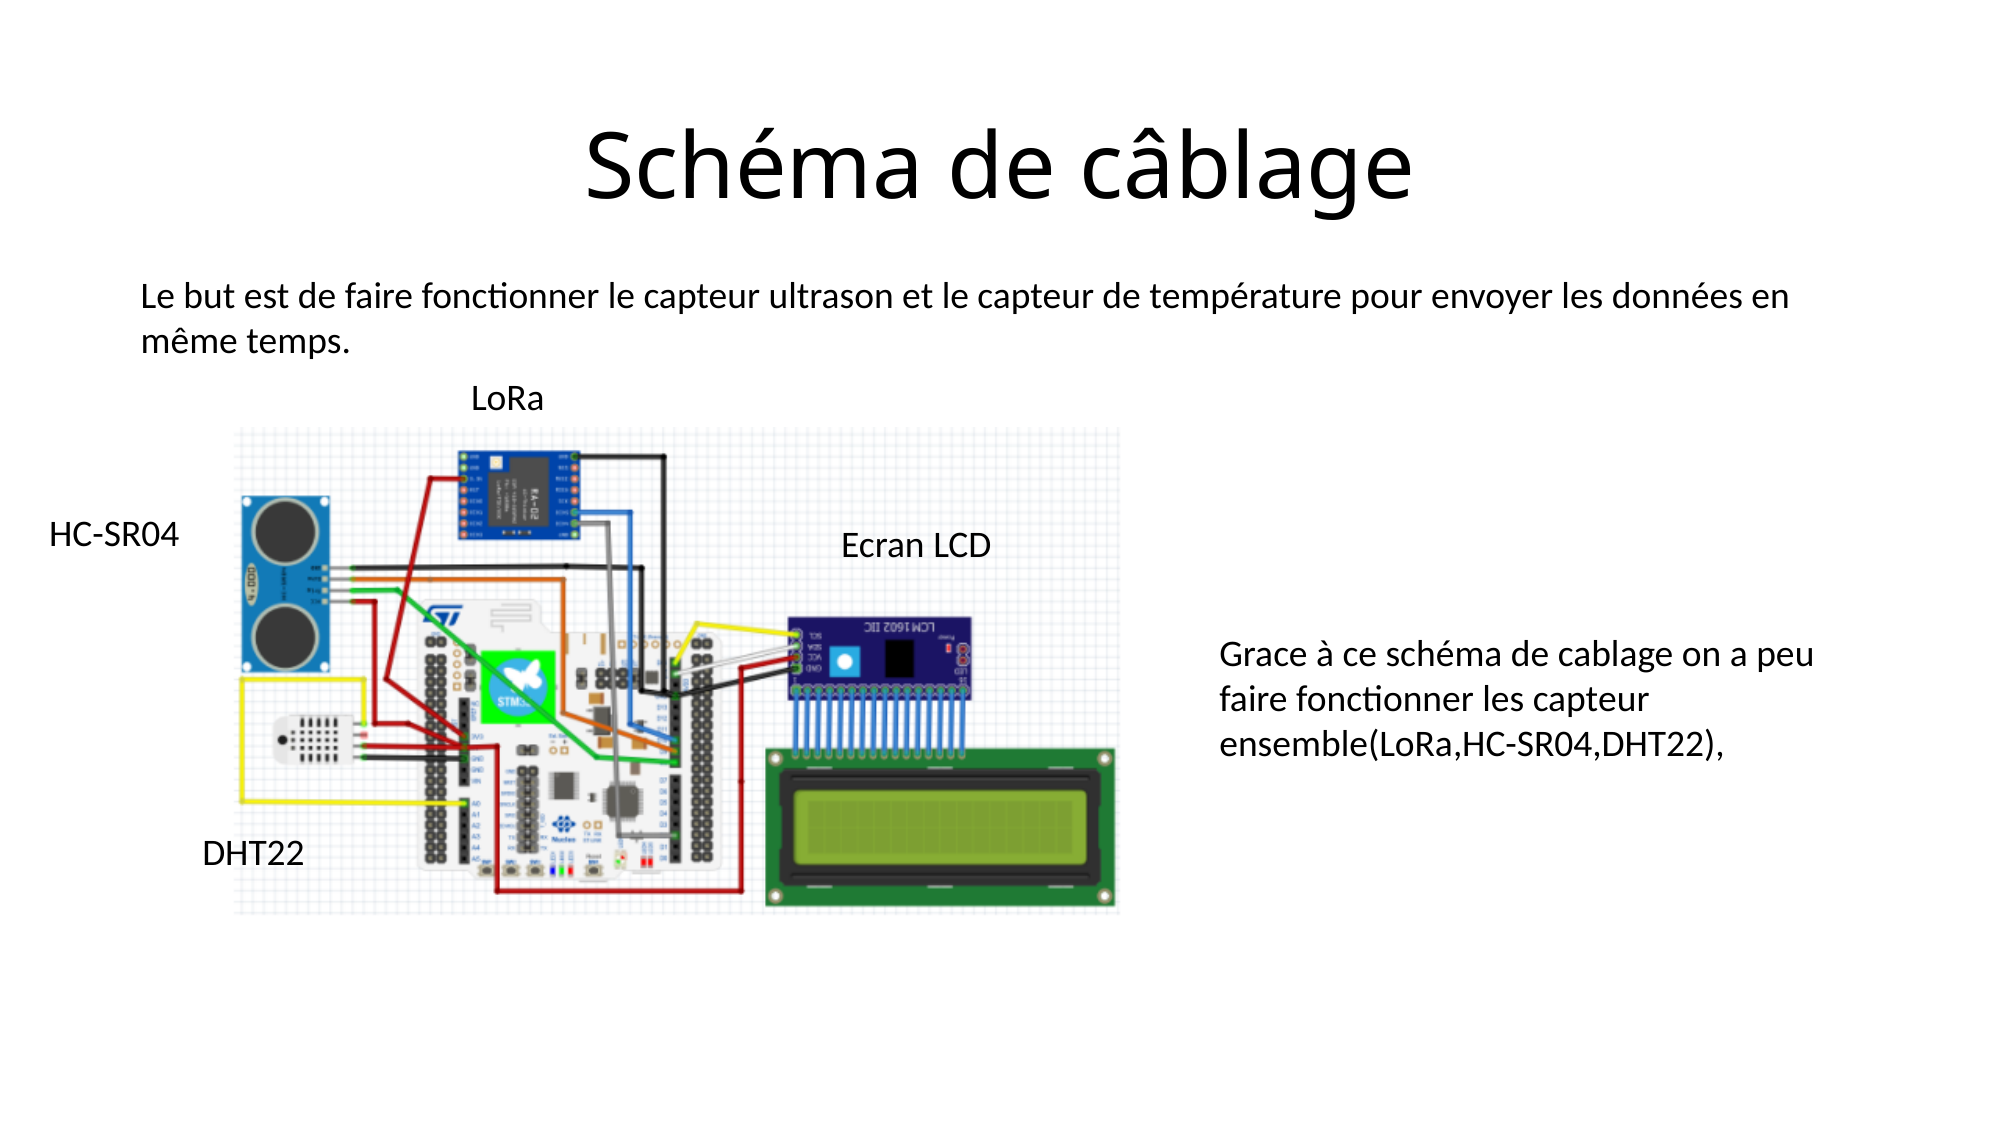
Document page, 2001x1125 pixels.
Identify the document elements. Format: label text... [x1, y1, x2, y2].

text_box Grace à ce schéma de cablage on a peu faire fonctionner les capteur ensemble(LoRa,HC-SR04,DHT22), [1272, 621, 1835, 771]
text_box LoRa [456, 365, 665, 426]
text_box HC-SR04 [34, 501, 153, 562]
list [153, 427, 1272, 967]
title Schéma de câblage [137, 59, 1863, 263]
text_box Le but est de faire fonctionner le capteur ultrason et le capteur de température pour envoyer les données en même temps. [125, 263, 1875, 369]
